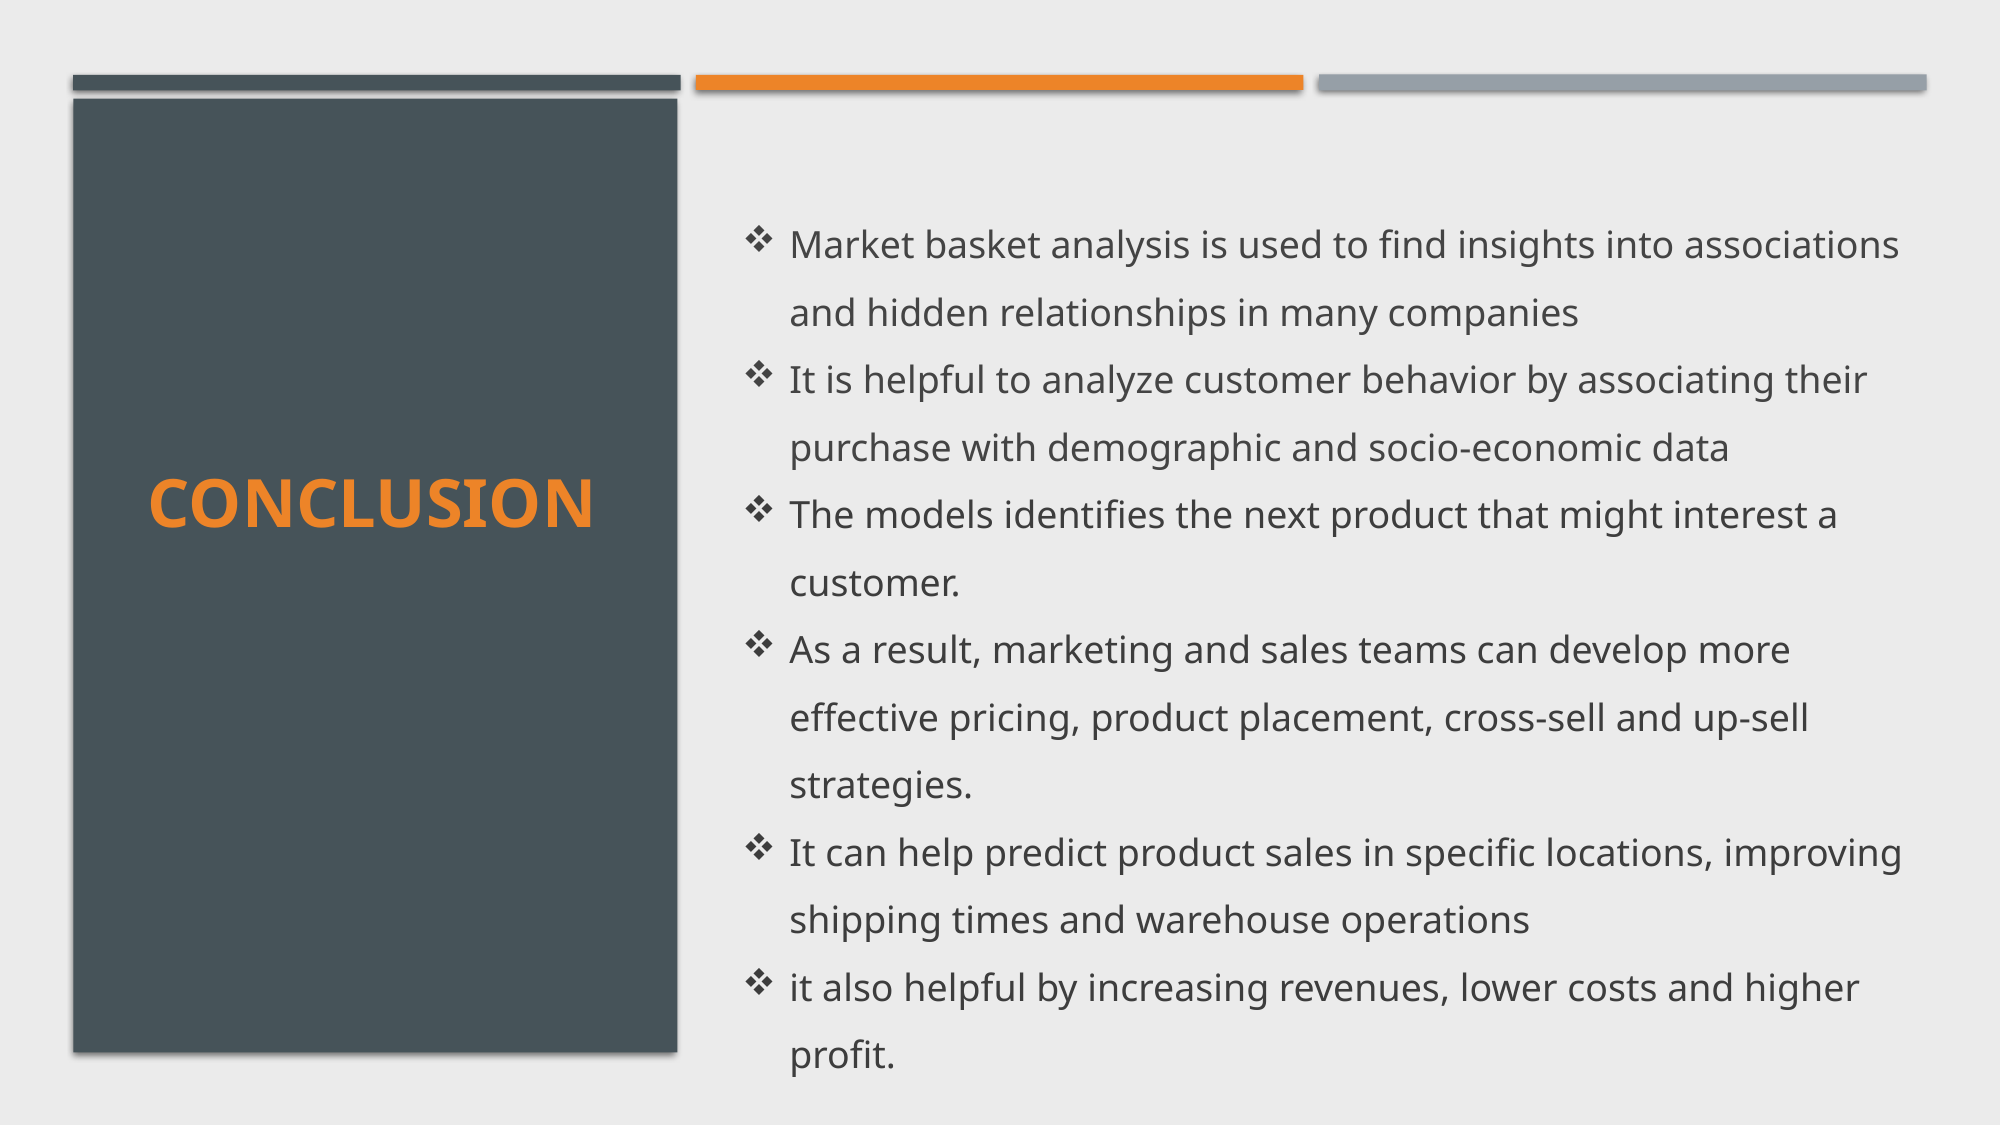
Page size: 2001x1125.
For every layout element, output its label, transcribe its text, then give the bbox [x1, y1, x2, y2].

text_box Market basket analysis is used to find insights into associations and hidden relationships in many companies It is helpful to analyze customer behavior by associating their purchase with demographic and socio-economic data The models identifies the next product that might interest a customer. As a result, marketing and sales teams can develop more effective pricing, product placement, cross-sell and up-sell strategies. It can help predict product sales in specific locations, improving shipping times and warehouse operations it also helpful by increasing revenues, lower costs and higher profit. [727, 191, 1959, 1125]
title conclusion [87, 458, 657, 543]
